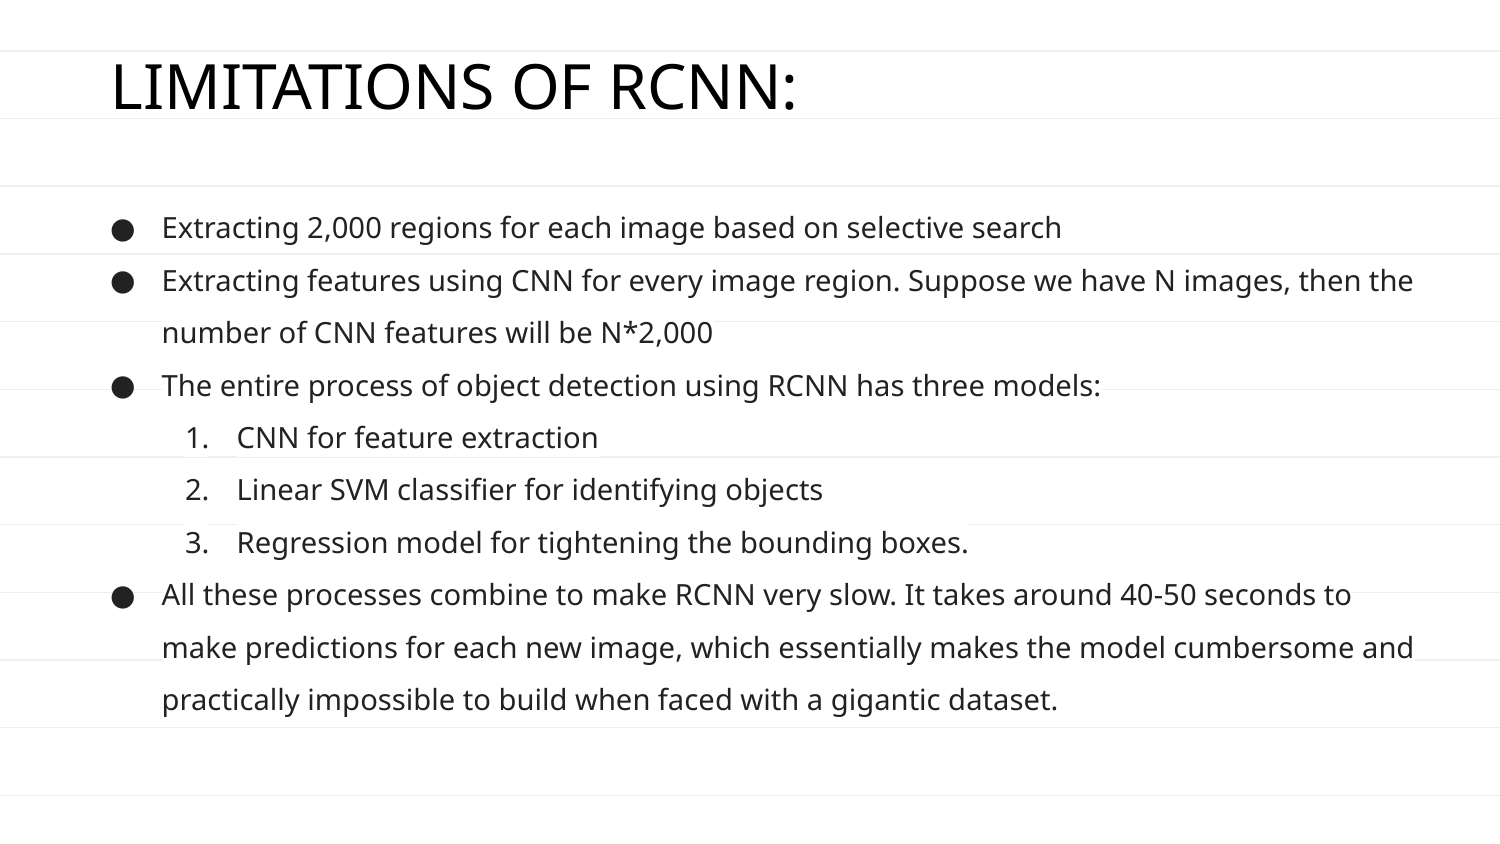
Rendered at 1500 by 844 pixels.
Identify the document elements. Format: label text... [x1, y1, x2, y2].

text_box LIMITATIONS OF RCNN: [95, 32, 892, 138]
text_box Extracting 2,000 regions for each image based on selective search Extracting features using CNN for every image region. Suppose we have N images, then the number of CNN features will be N*2,000 The entire process of object detection using RCNN has three models: CNN for feature extraction Linear SVM classifier for identifying objects Regression model for tightening the bounding boxes. All these processes combine to make RCNN very slow. It takes around 40-50 seconds to make predictions for each new image, which essentially makes the model cumbersome and practically impossible to build when faced with a gigantic dataset. [71, 177, 1431, 732]
